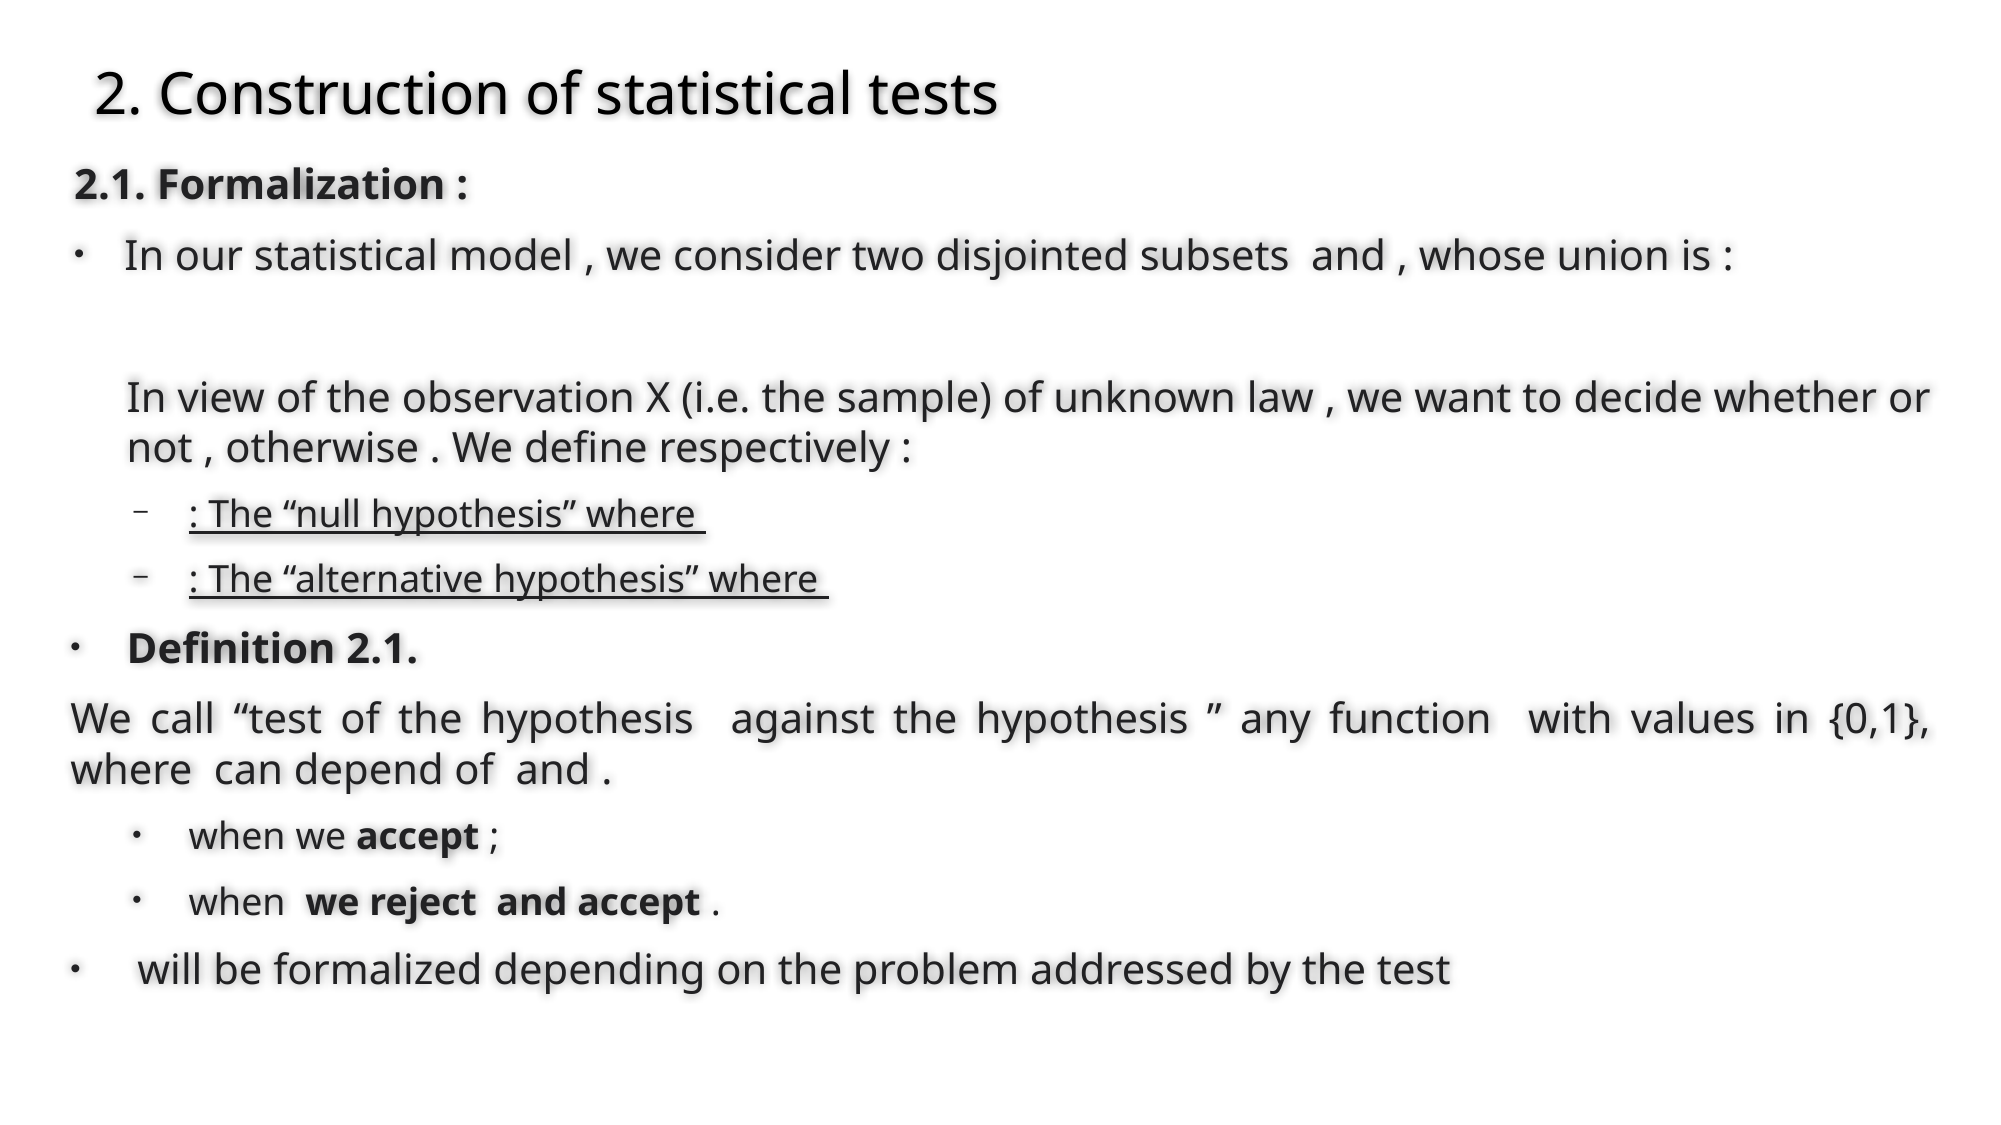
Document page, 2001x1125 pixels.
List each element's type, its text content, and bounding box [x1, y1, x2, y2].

title 2. Construction of statistical tests [79, 33, 1778, 150]
